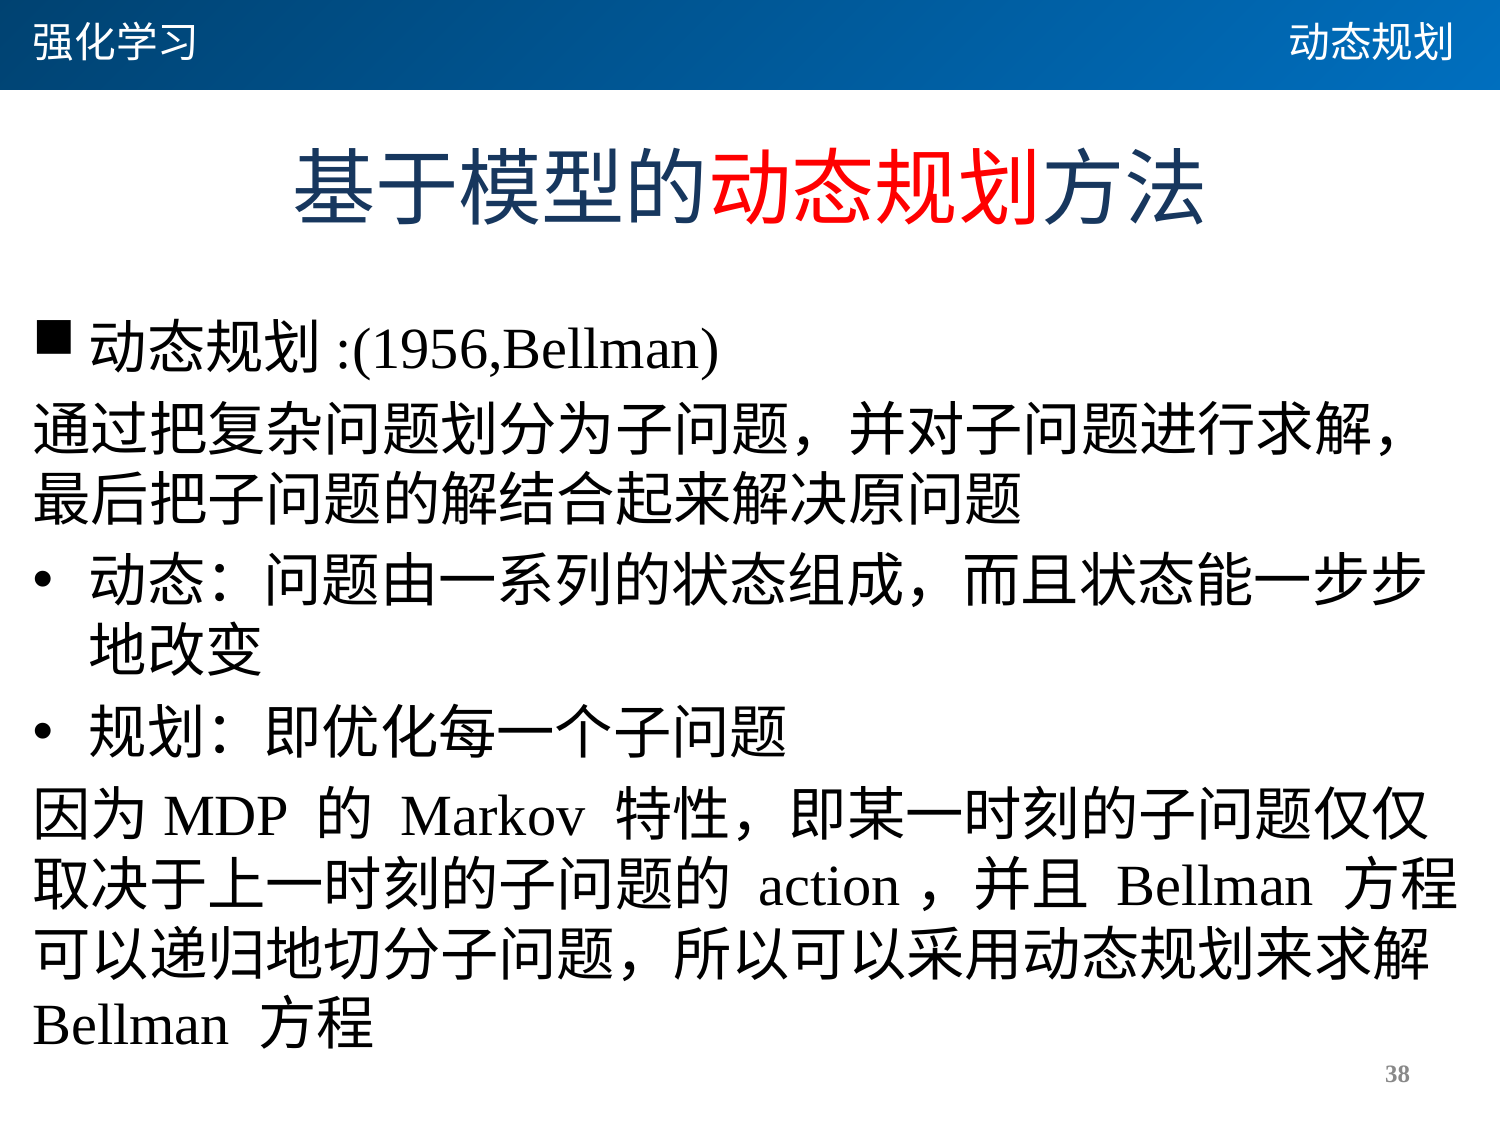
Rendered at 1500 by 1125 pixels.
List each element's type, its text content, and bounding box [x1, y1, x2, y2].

title 基于模型的动态规划方法 [75, 91, 1425, 279]
list 动态规划 [938, 8, 1471, 80]
list 强化学习 [17, 8, 561, 80]
list 动态规划:(1956,Bellman) 通过把复杂问题划分为子问题，并对子问题进行求解，最后把子问题的解结合起来解决原问题 动态：问题由一系列的状态组成，而且状态能一步步地改变 规划：即优化每一个子问题 因为MDP 的 Markov 特性，即某一时刻的子问题仅仅取决于上一时刻的子问题的 action，并且 Bellman 方程可以递归地切分子问题，所以可以采用动态规划来求解 Bellman 方程 [17, 302, 1500, 1103]
